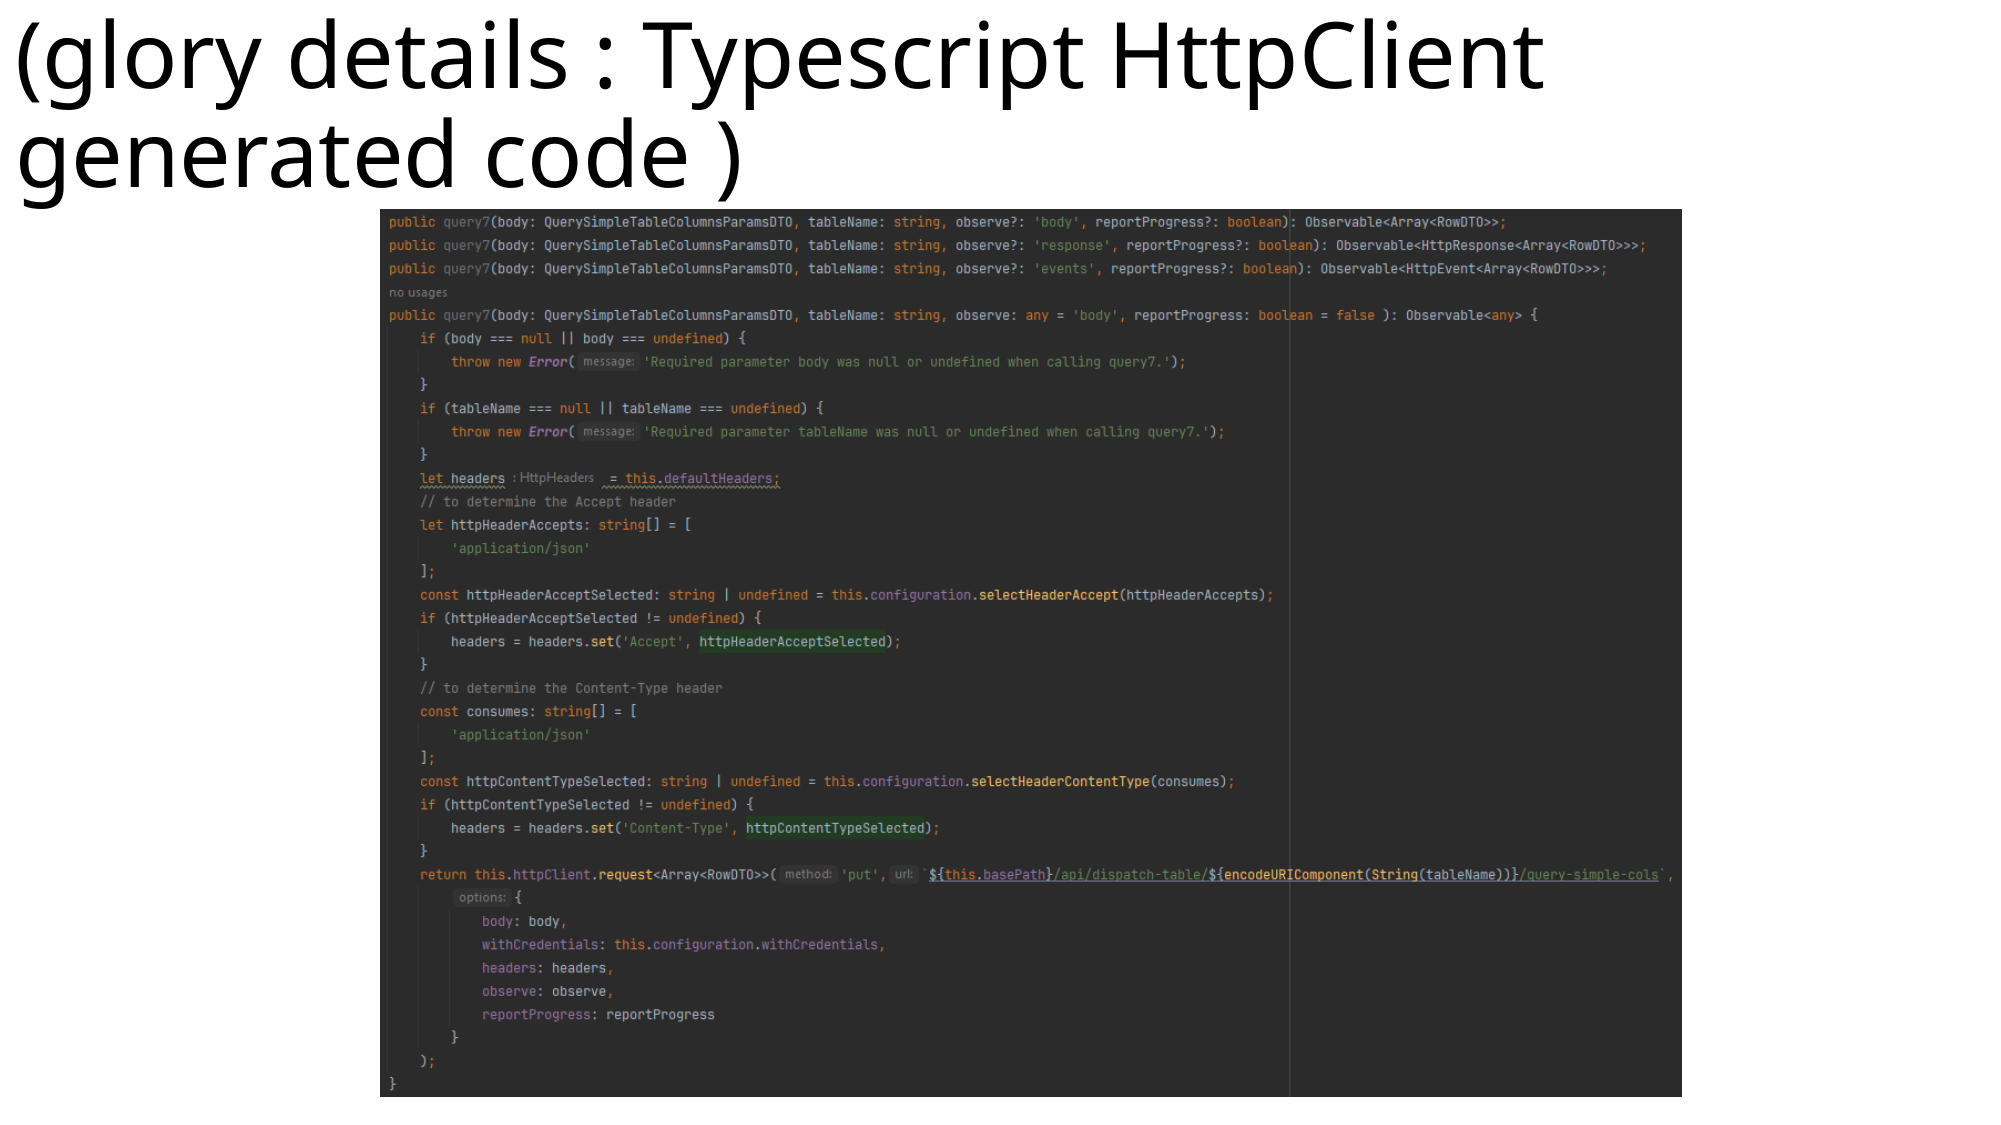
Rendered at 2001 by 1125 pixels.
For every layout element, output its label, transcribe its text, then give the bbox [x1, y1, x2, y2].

picture [380, 209, 1682, 1097]
title (glory details : Typescript HttpClient generated code ) [0, 0, 2000, 218]
